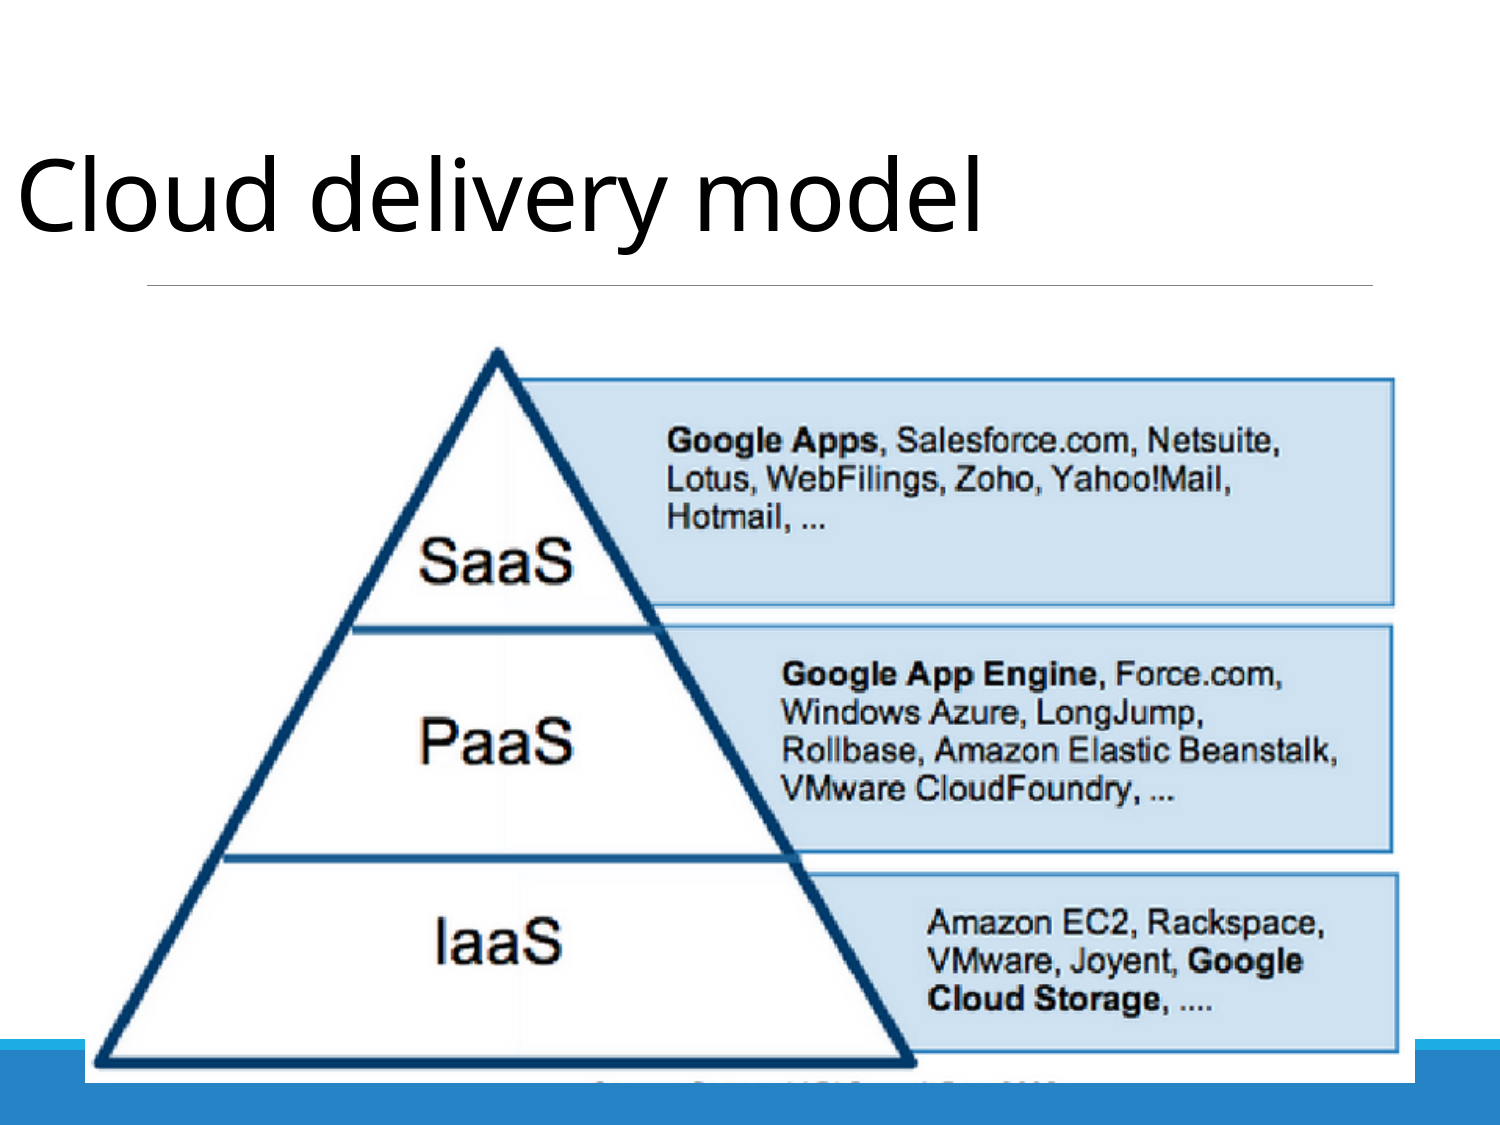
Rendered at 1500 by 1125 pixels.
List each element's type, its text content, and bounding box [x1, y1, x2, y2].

picture [85, 311, 1415, 1084]
title Cloud delivery model [0, 109, 1463, 260]
